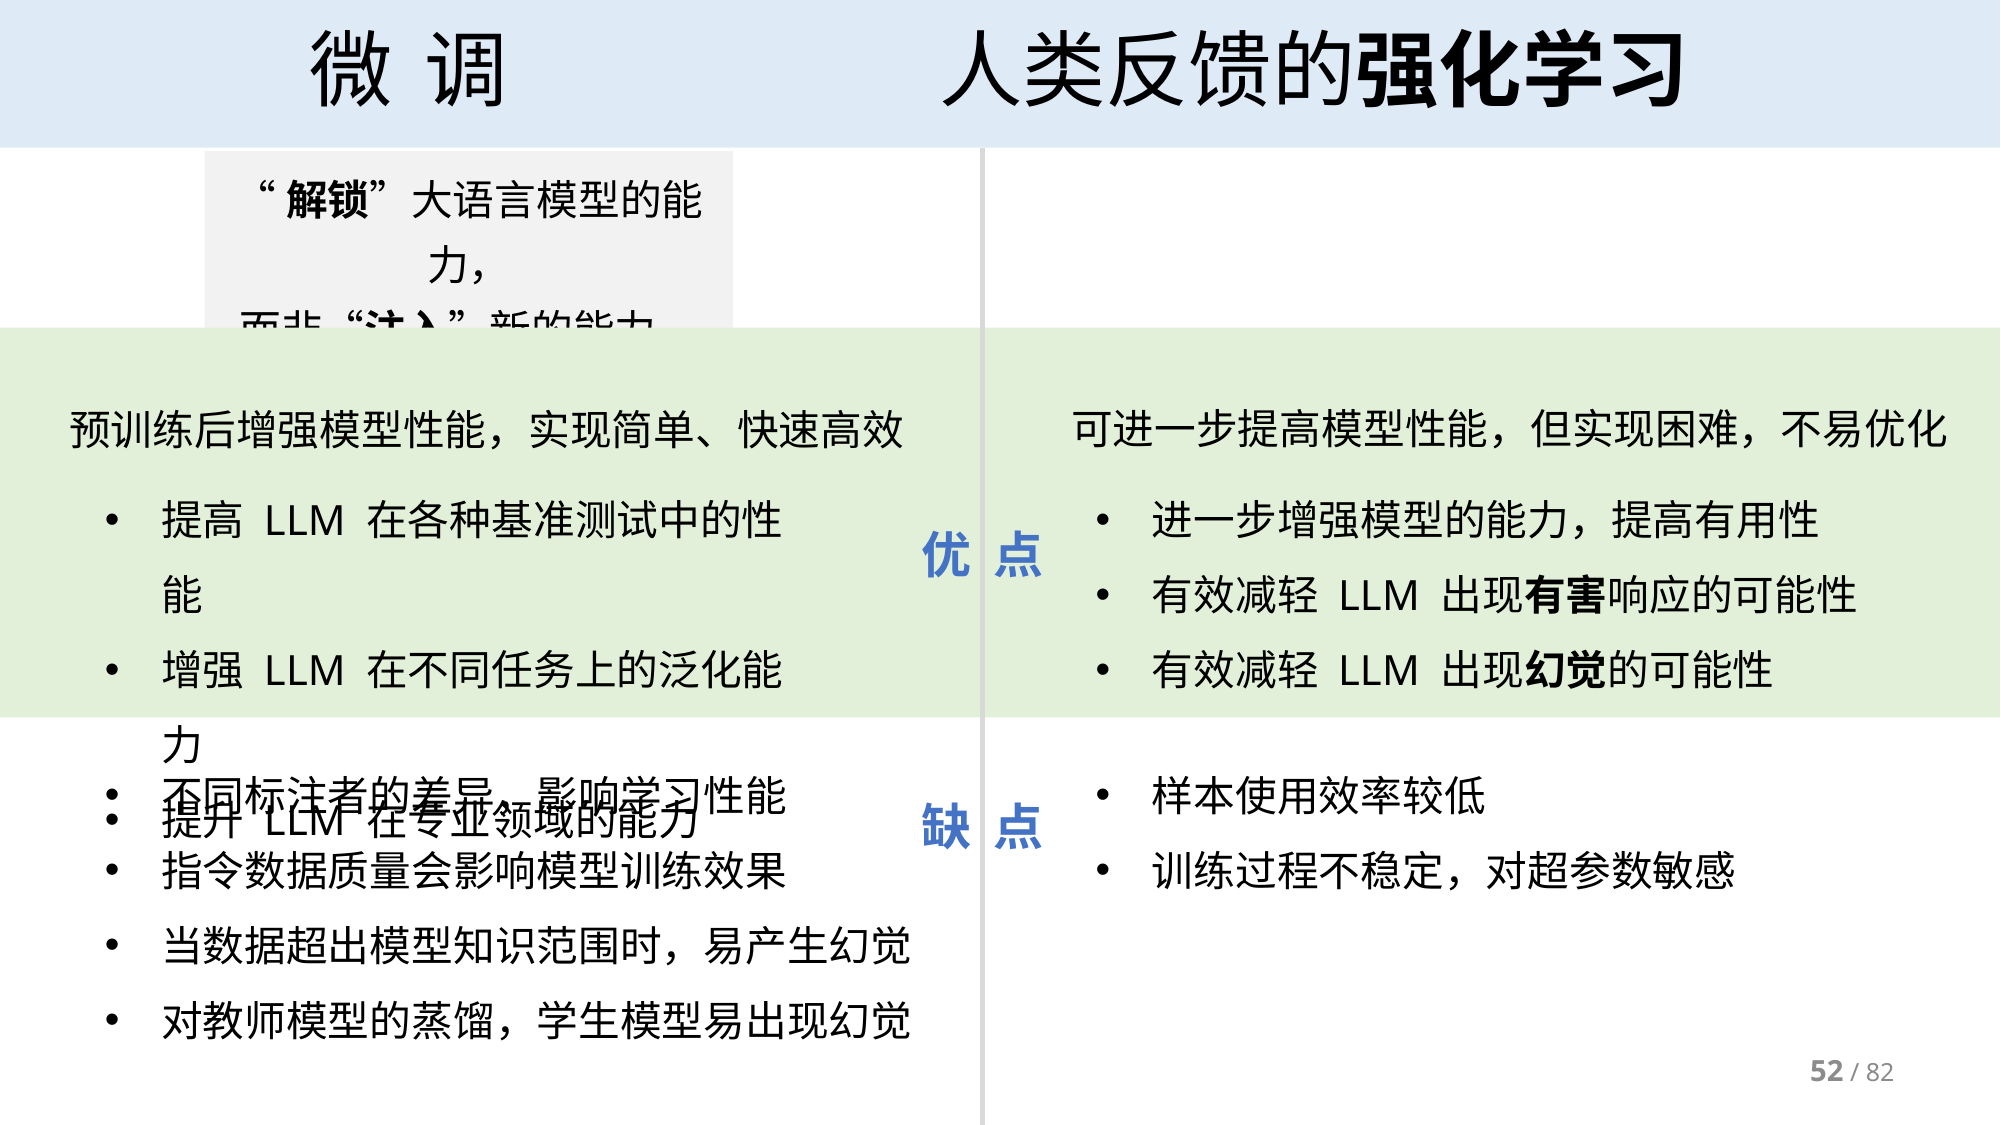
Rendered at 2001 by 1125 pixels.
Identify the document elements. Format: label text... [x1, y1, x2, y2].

text_box “解锁”大语言模型的能力， 而非“注入”新的能力。 [204, 151, 734, 327]
title 微 调 人类反馈的强化学习 [0, 0, 2000, 148]
slide_number 52 / 82 [1726, 1048, 1910, 1103]
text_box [90, 737, 1945, 1048]
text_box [0, 327, 982, 718]
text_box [983, 327, 2000, 718]
